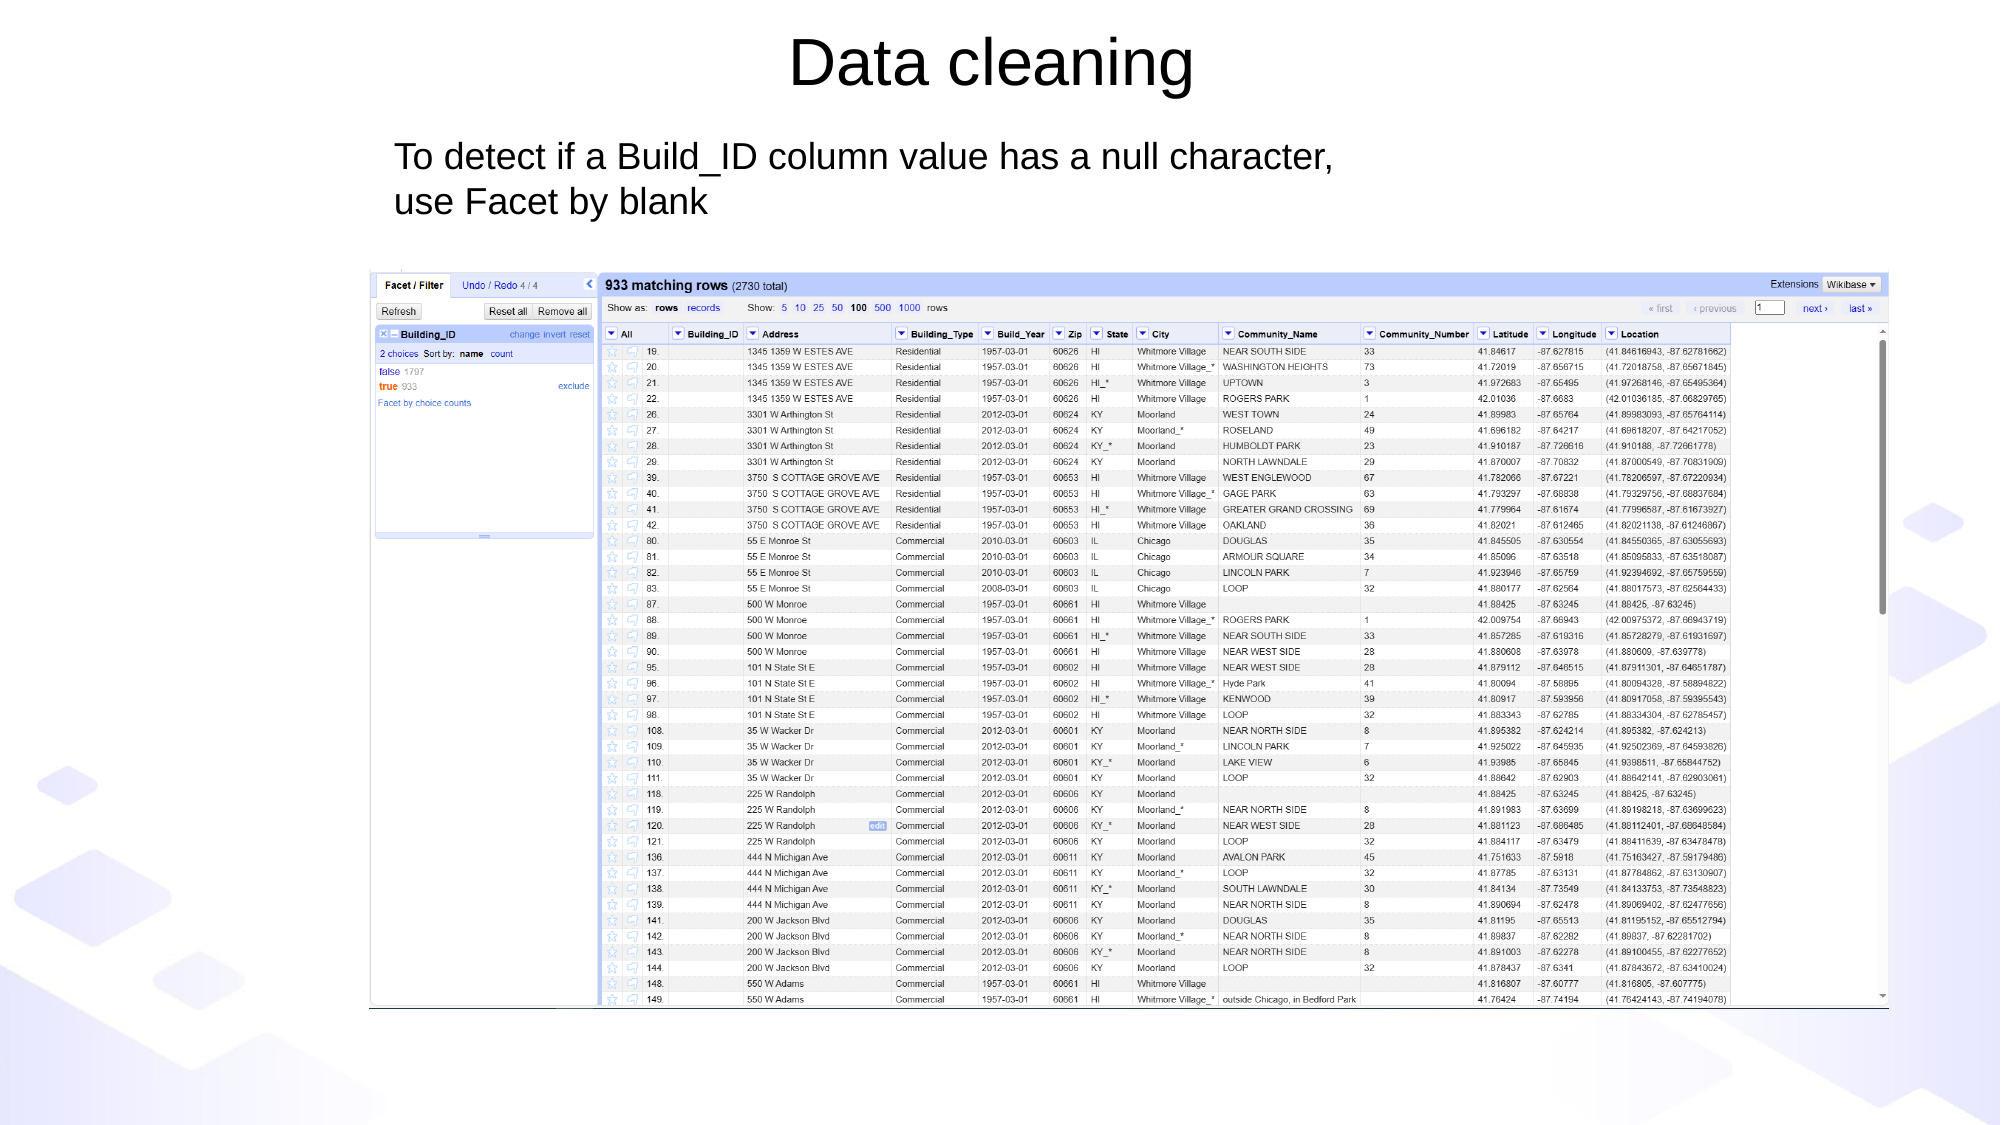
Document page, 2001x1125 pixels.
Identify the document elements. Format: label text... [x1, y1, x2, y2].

text_box To detect if a Build_ID column value has a null character, use Facet by blank [379, 124, 1380, 230]
text_box Data cleaning [773, 11, 1774, 187]
picture [0, 267, 2000, 1125]
